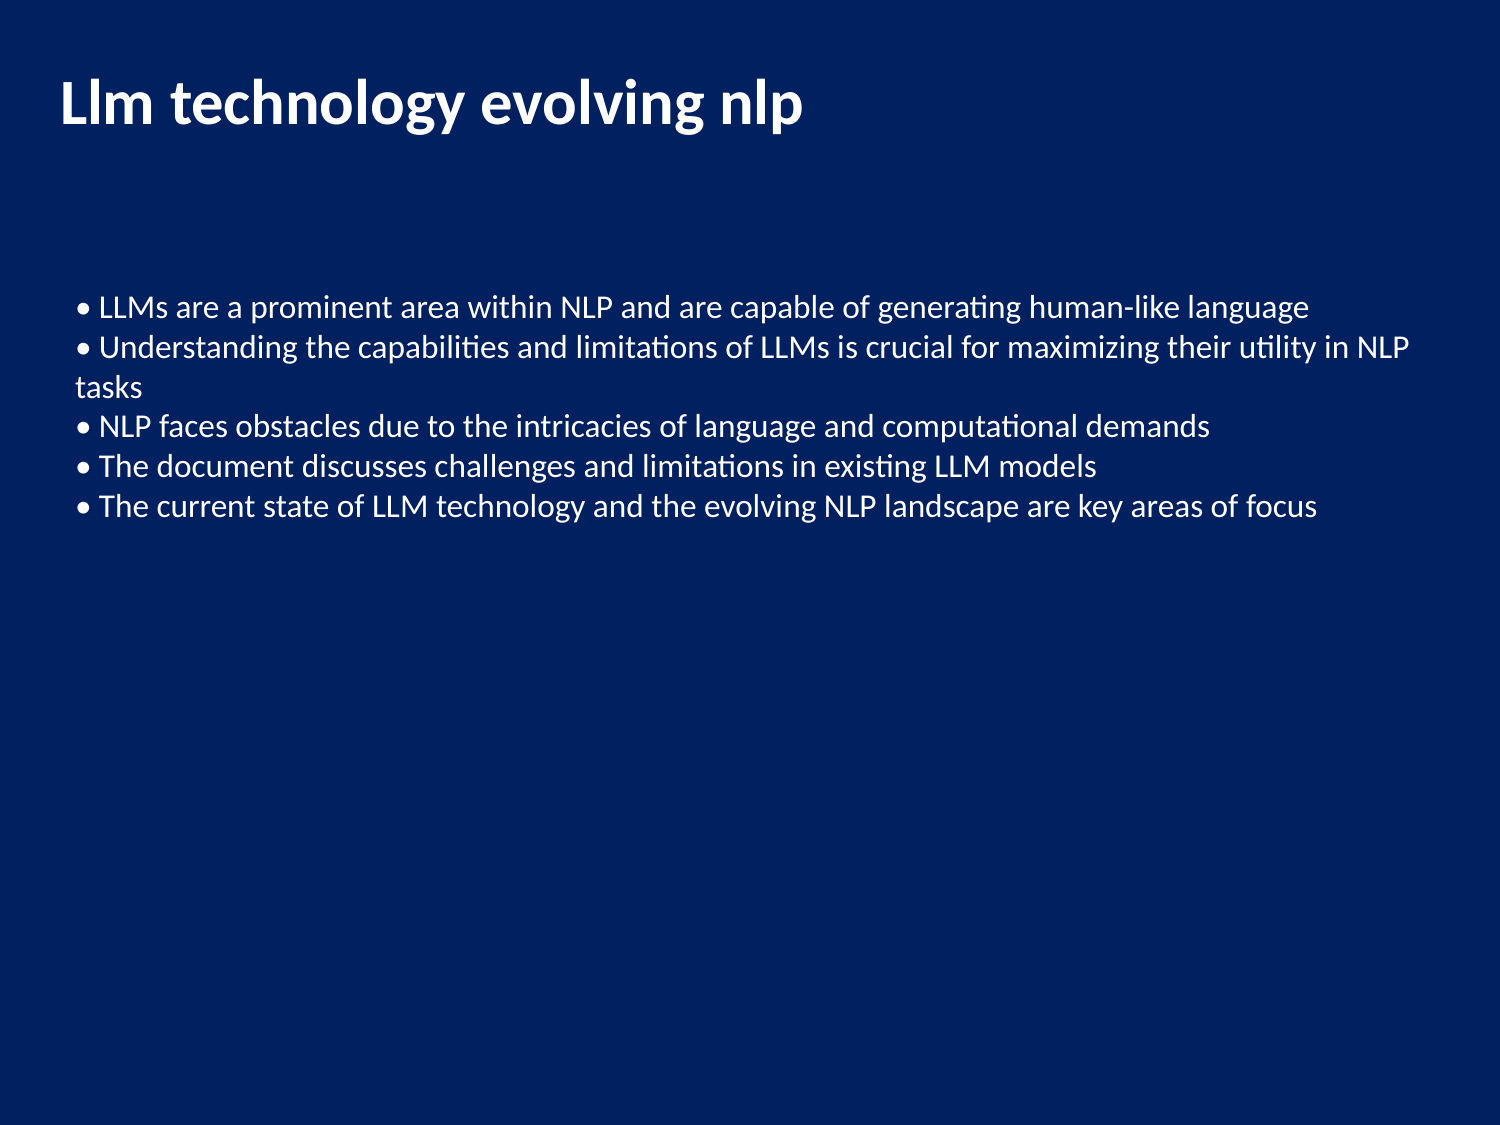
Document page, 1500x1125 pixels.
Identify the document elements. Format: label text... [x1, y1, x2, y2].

text_box Llm technology evolving nlp [44, 44, 1455, 153]
text_box • LLMs are a prominent area within NLP and are capable of generating human-like language • Understanding the capabilities and limitations of LLMs is crucial for maximizing their utility in NLP tasks • NLP faces obstacles due to the intricacies of language and computational demands • The document discusses challenges and limitations in existing LLM models • The current state of LLM technology and the evolving NLP landscape are key areas of focus [44, 269, 1455, 540]
